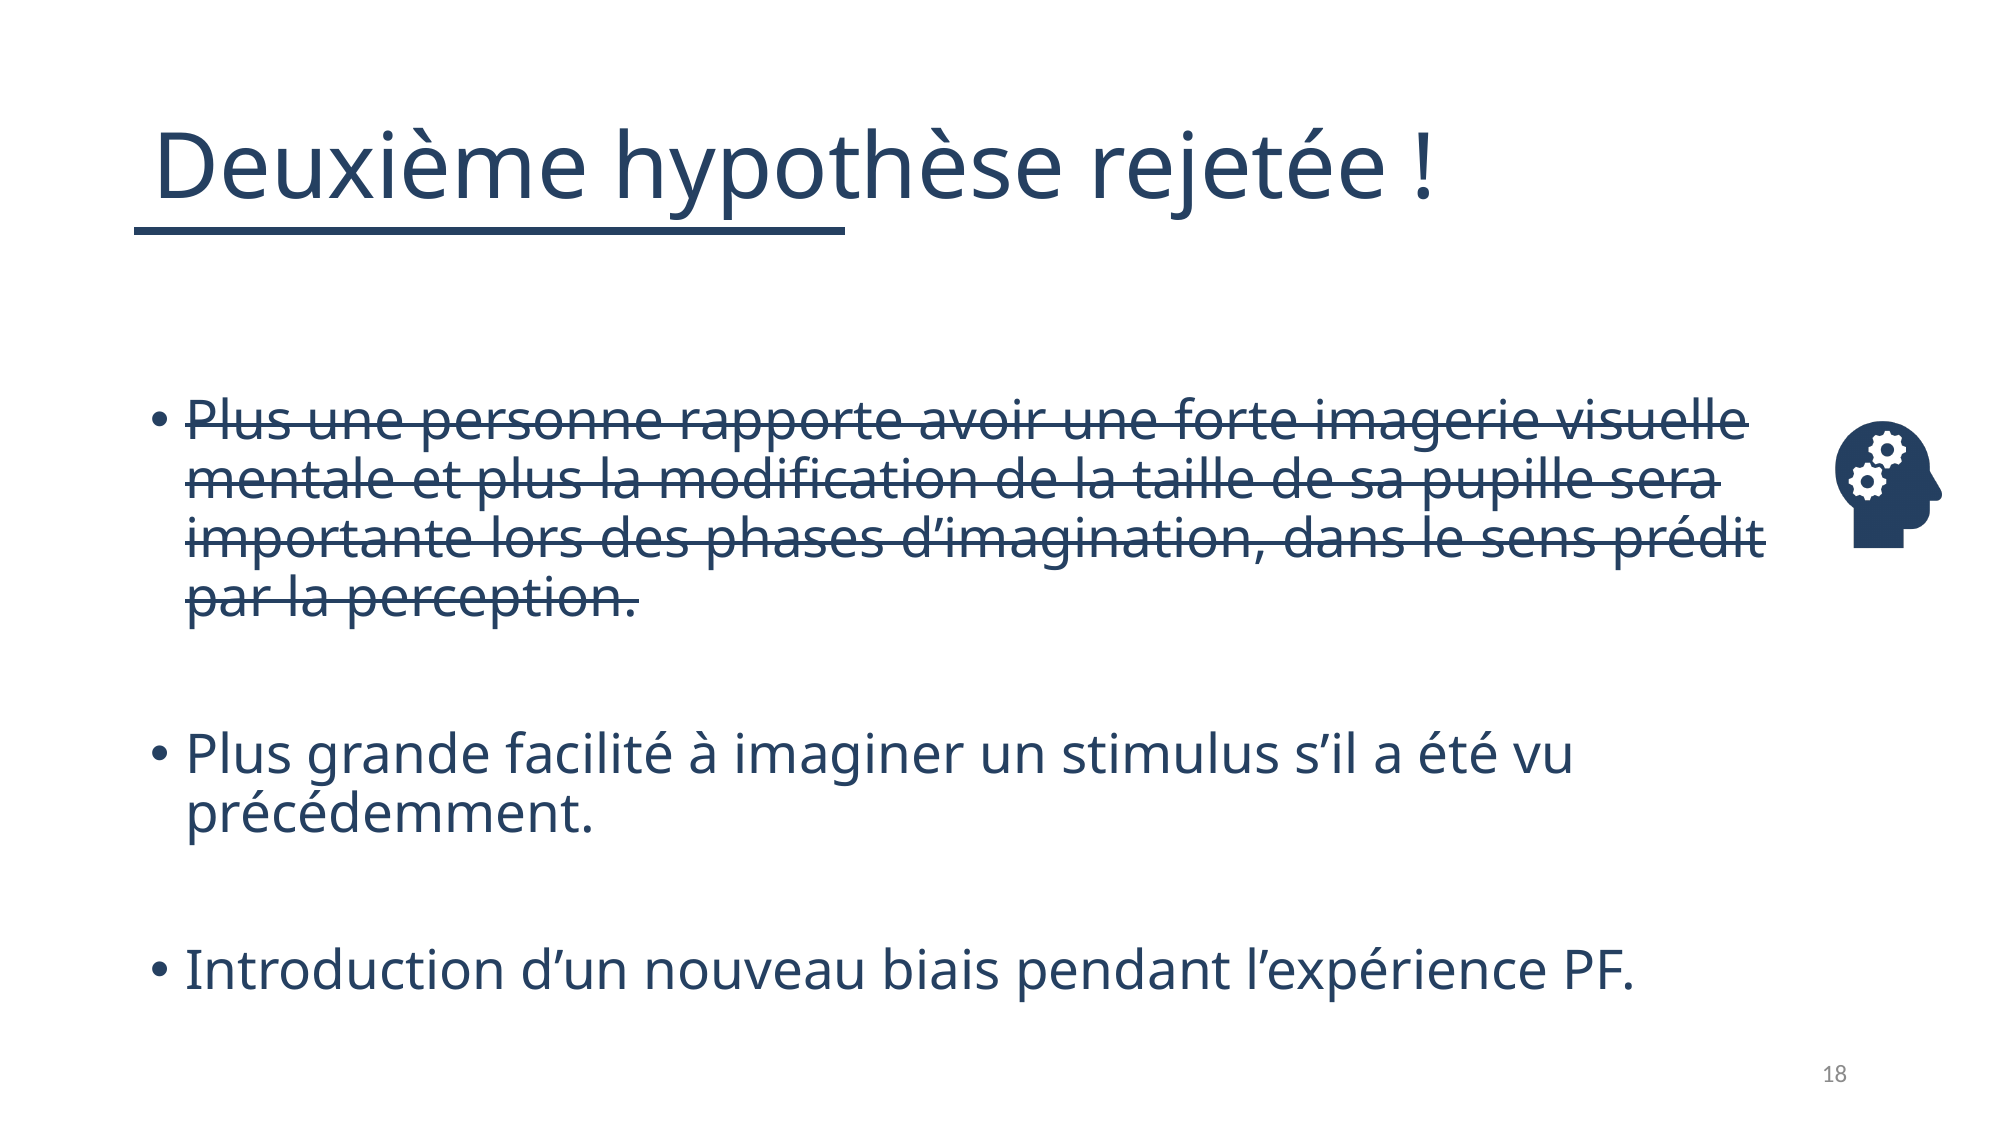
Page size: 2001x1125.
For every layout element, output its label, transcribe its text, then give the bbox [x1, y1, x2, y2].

slide_number 18 [1412, 1042, 1863, 1103]
text_box [134, 227, 845, 235]
text_box Plus une personne rapporte avoir une forte imagerie visuelle mentale et plus la modification de la taille de sa pupille sera importante lors des phases d’imagination, dans le sens prédit par la perception. Plus grande facilité à imaginer un stimulus s’il a été vu précédemment. Introduction d’un nouveau biais pendant l’expérience PF. [134, 299, 1814, 1014]
picture [1813, 412, 1964, 563]
title Deuxième hypothèse rejetée ! [137, 59, 1863, 278]
